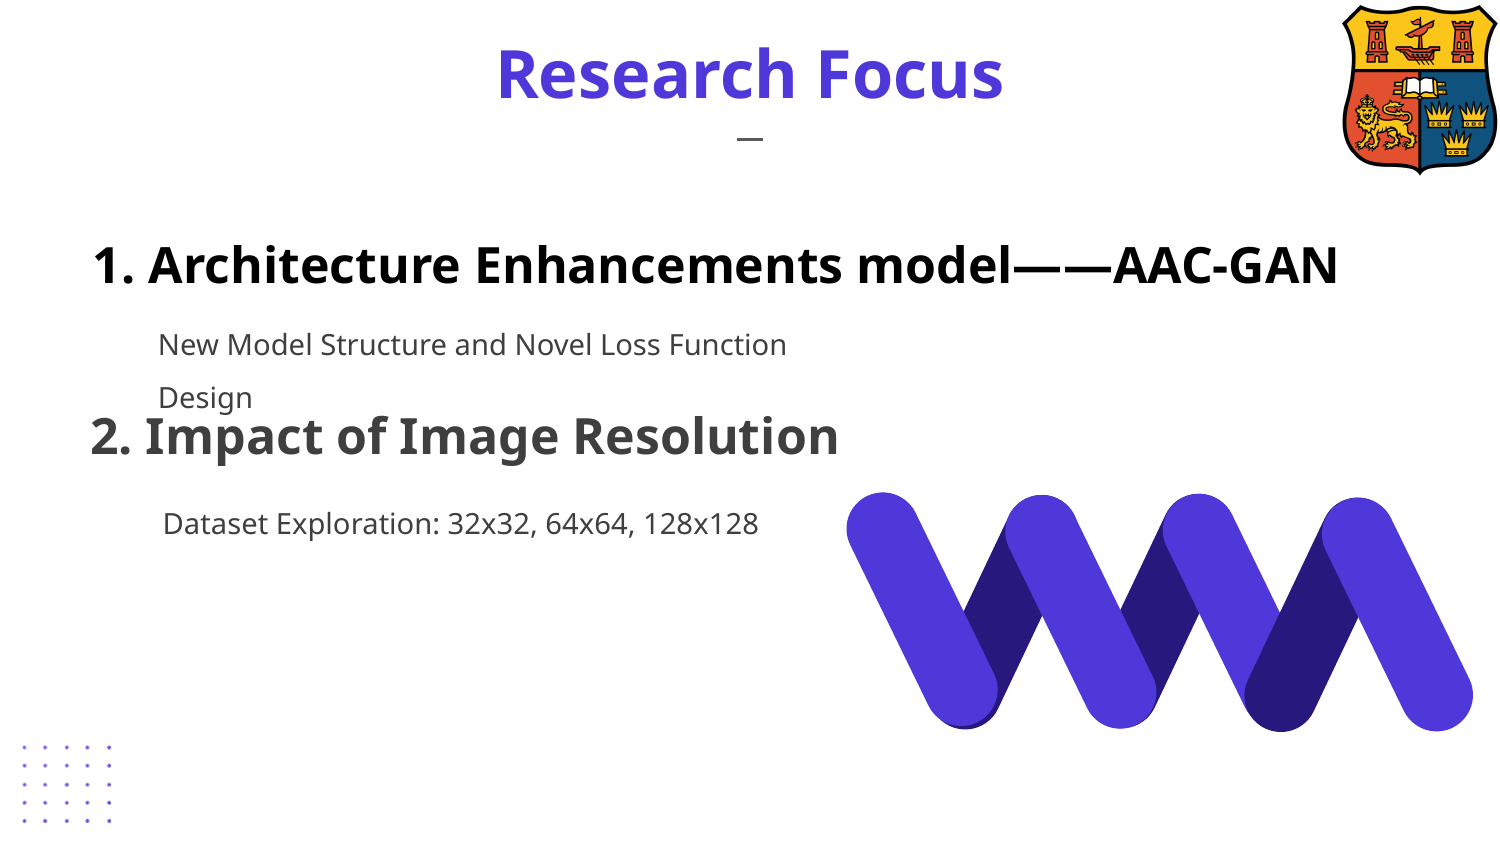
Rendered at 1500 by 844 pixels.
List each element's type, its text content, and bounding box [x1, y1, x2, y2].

picture [84, 781, 91, 788]
picture [42, 781, 49, 788]
picture [1342, 5, 1500, 176]
picture [63, 745, 70, 751]
text_box Dataset Exploration: 32x32, 64x64, 128x128 [147, 480, 852, 548]
picture [105, 799, 111, 806]
picture [42, 762, 49, 769]
picture [63, 817, 70, 823]
picture [84, 745, 91, 751]
text_box 1. Architecture Enhancements model——AAC-GAN [19, 226, 1356, 301]
text_box New Model Structure and Novel Loss Function Design [143, 301, 807, 397]
picture [22, 762, 28, 769]
picture [63, 762, 70, 769]
picture [22, 799, 28, 806]
text_box 2. Impact of Image Resolution [75, 397, 893, 473]
picture [42, 745, 49, 751]
picture [42, 799, 49, 806]
picture [84, 799, 91, 806]
picture [105, 781, 111, 788]
text_box Research Focus [426, 24, 1074, 119]
picture [22, 781, 28, 788]
picture [63, 781, 70, 788]
picture [84, 817, 91, 823]
picture [63, 799, 70, 806]
picture [42, 817, 49, 823]
picture [105, 762, 111, 769]
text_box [893, 379, 1428, 844]
picture [84, 762, 91, 769]
